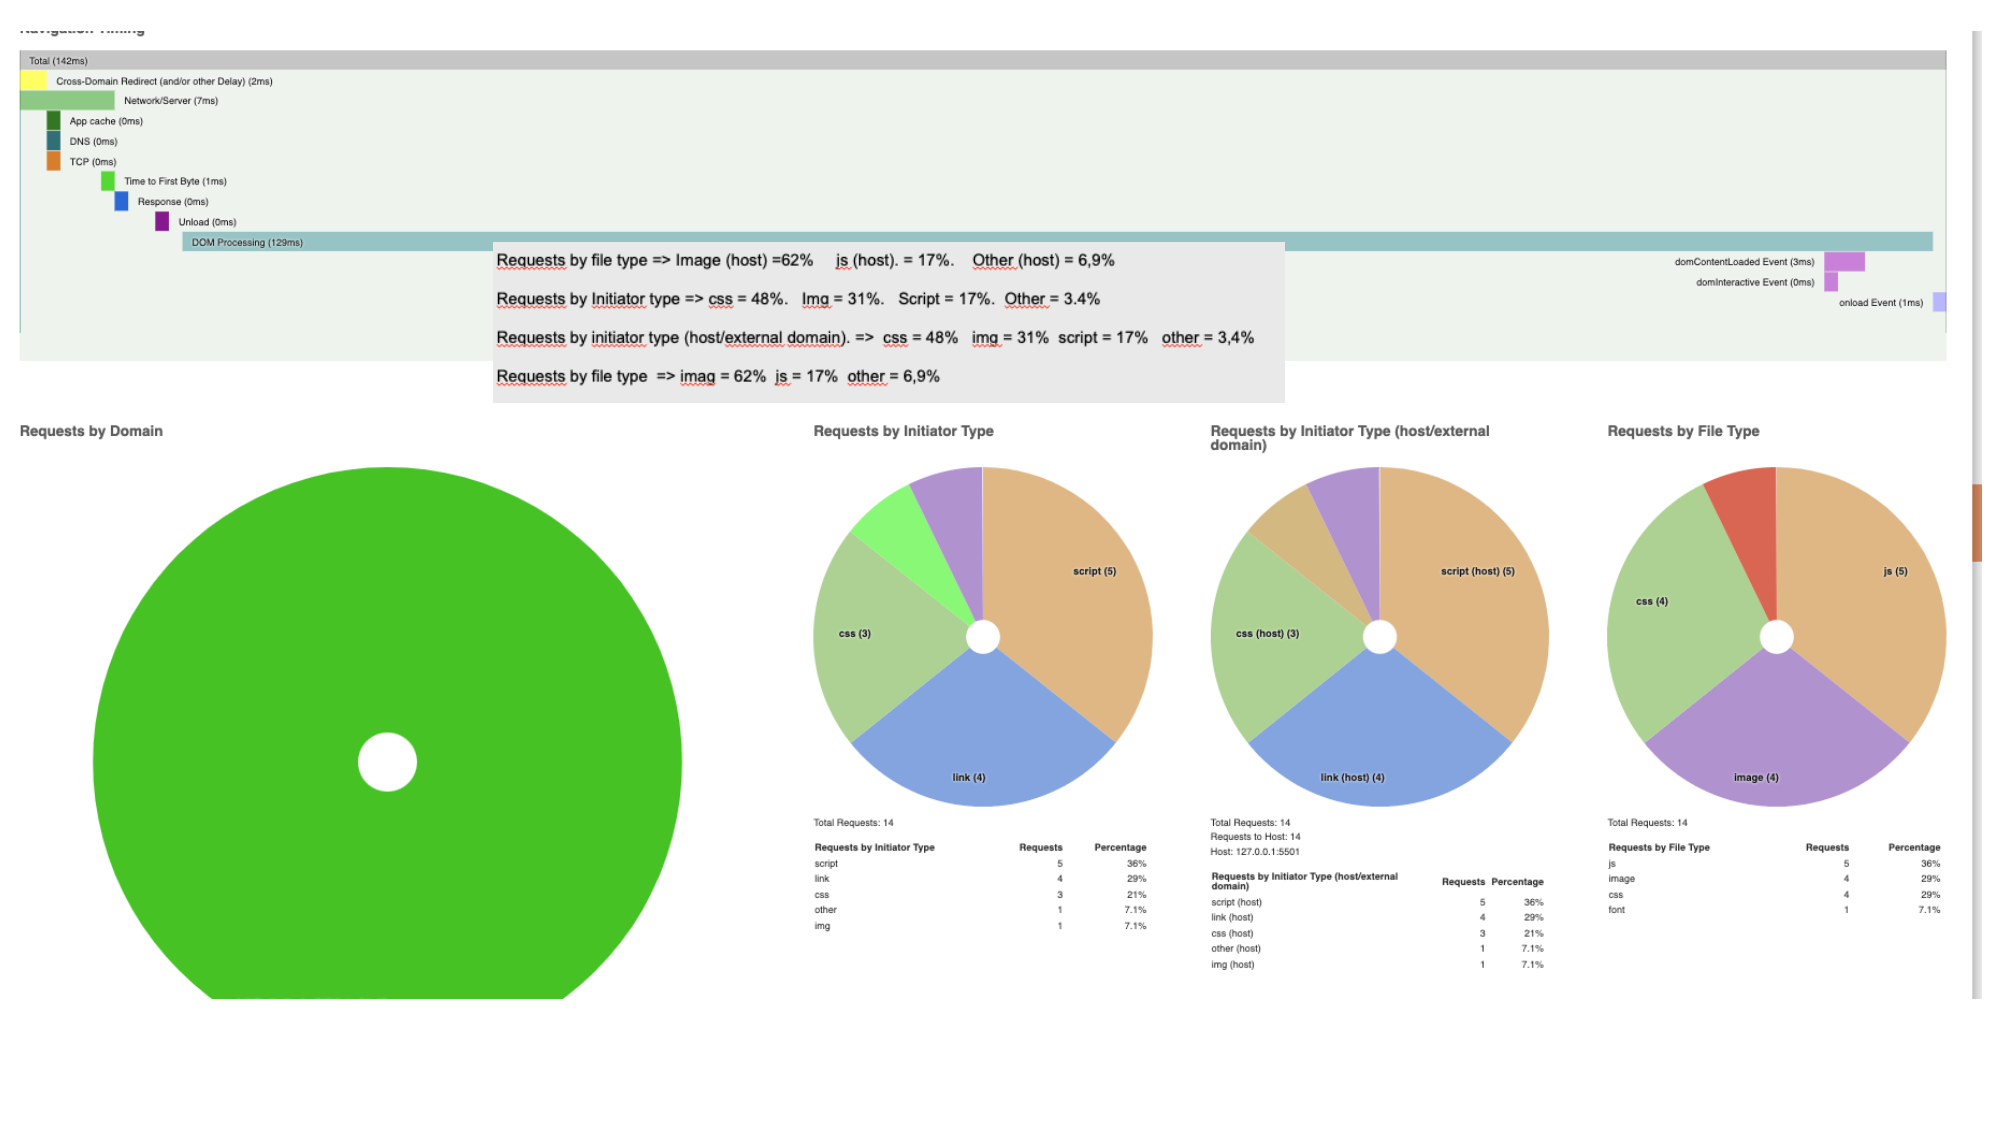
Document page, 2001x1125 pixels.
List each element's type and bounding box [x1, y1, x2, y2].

picture [493, 242, 1285, 403]
list [0, 31, 1982, 999]
